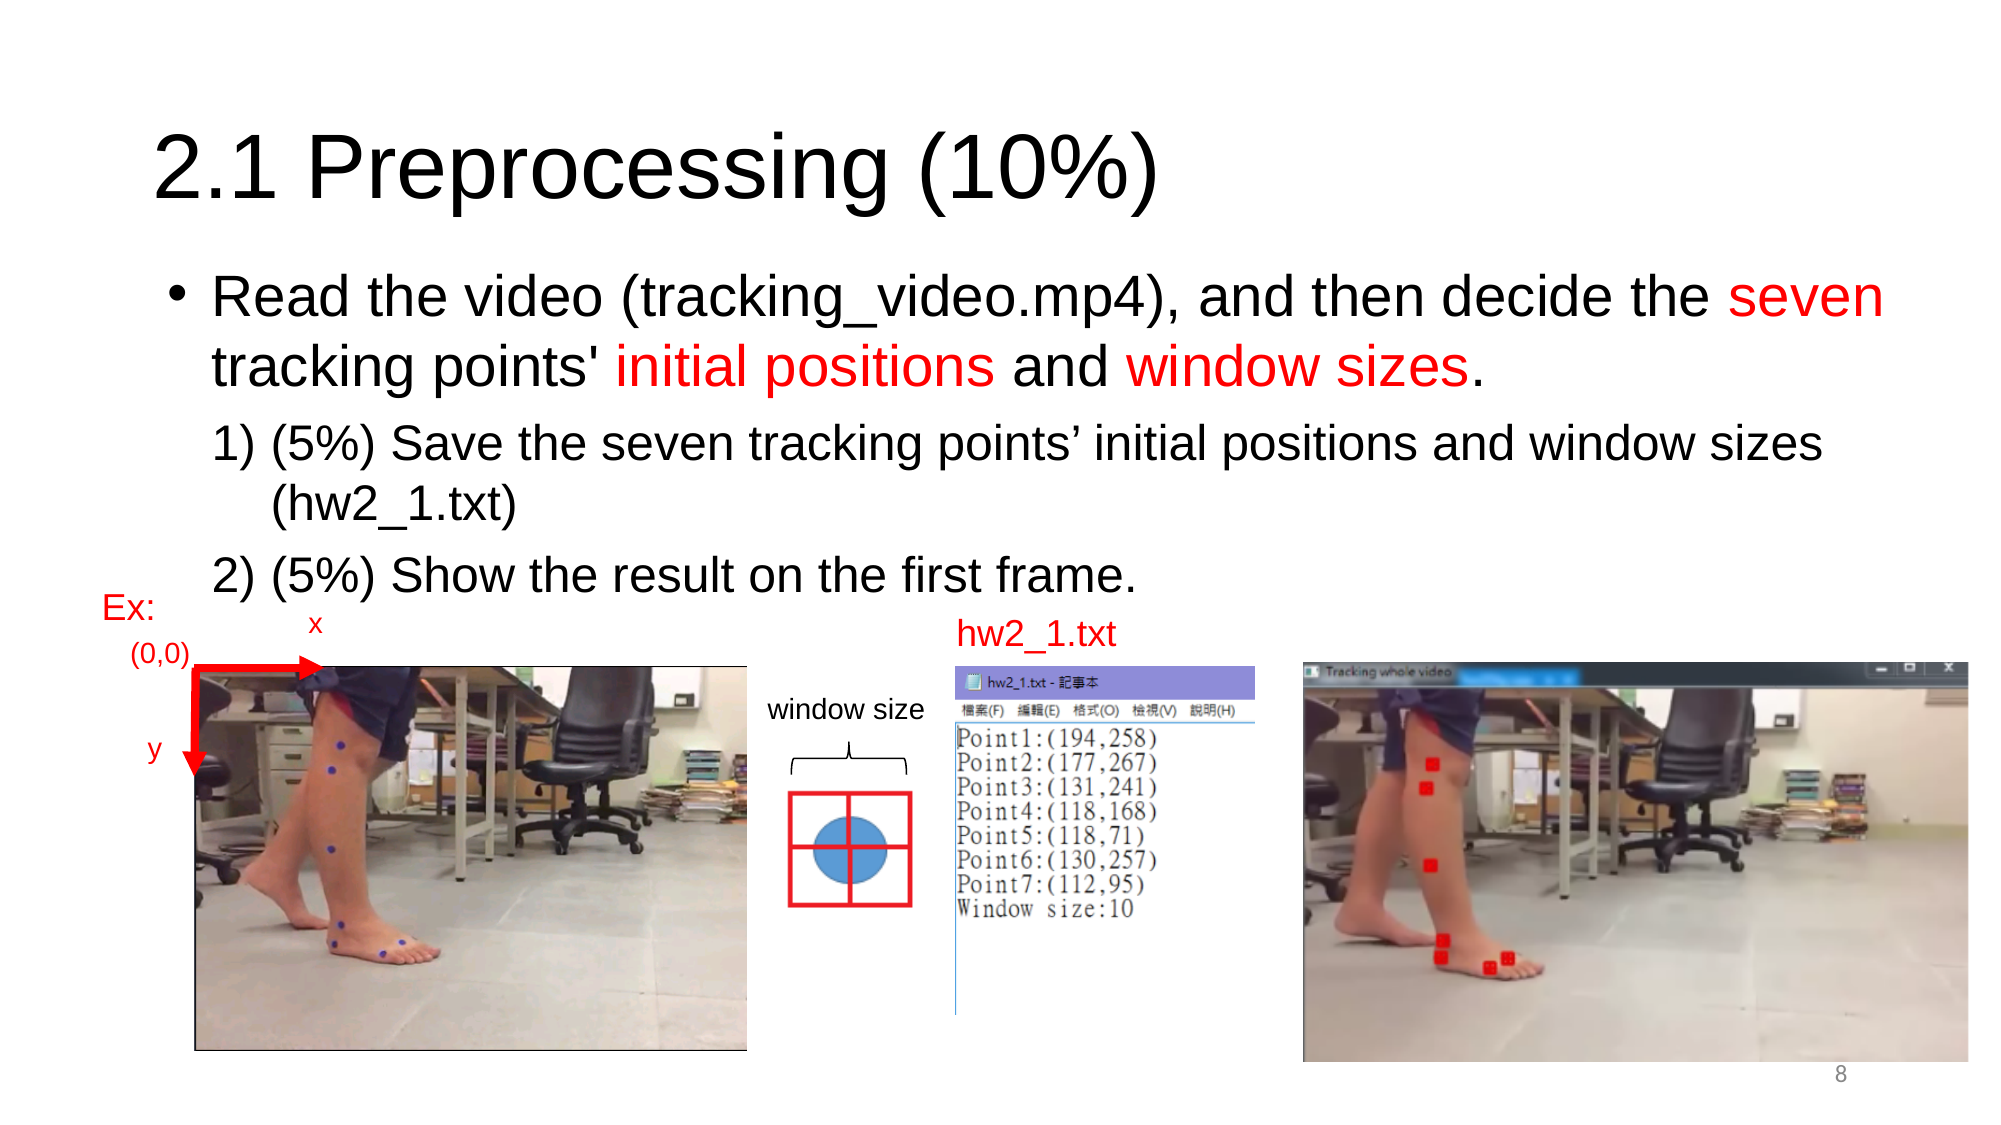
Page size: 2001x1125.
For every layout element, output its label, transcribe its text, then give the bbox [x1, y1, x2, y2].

picture [194, 666, 747, 1051]
picture [954, 666, 1256, 1015]
text_box window size [753, 682, 949, 733]
picture [1302, 661, 1972, 1063]
text_box x [293, 596, 339, 647]
text_box (0,0) [115, 626, 206, 677]
text_box [790, 741, 908, 773]
list Read the video (tracking_video.mp4), and then decide the seven tracking points' initial positions and window sizes. (5%) Save the seven tracking points’ initial positions and window sizes (hw2_1.txt) (5%) Show the result on the first frame. [137, 250, 2000, 964]
slide_number 8 [1412, 1070, 1863, 1103]
text_box 2.1 Preprocessing (10%) [137, 59, 1863, 278]
text_box y [132, 722, 178, 772]
text_box Ex: [86, 575, 271, 635]
text_box hw2_1.txt [941, 601, 1196, 662]
picture [774, 774, 919, 922]
